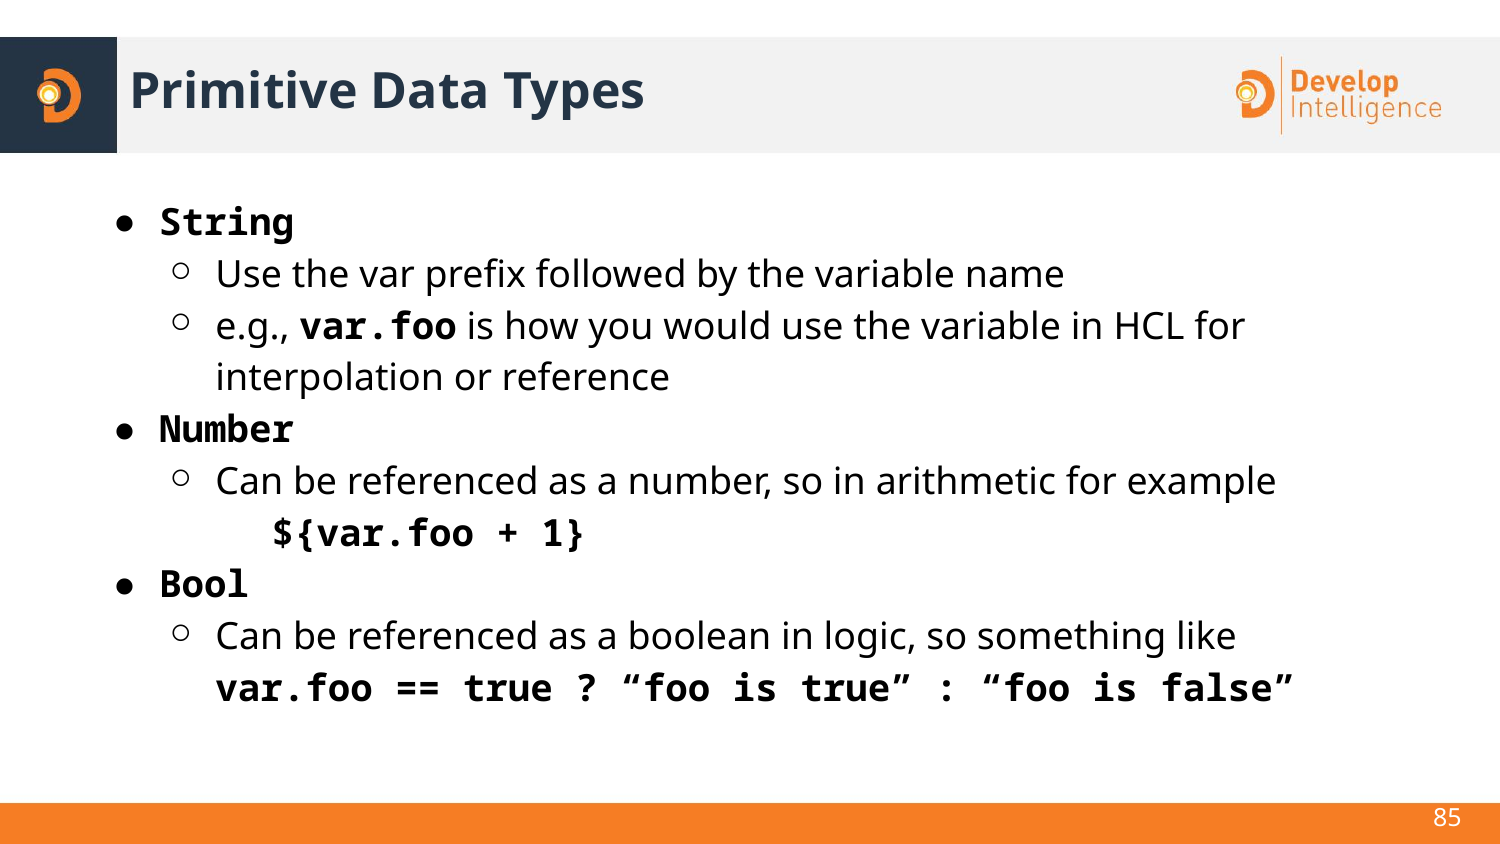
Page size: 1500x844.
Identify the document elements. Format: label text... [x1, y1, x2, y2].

slide_number 85 [1396, 800, 1499, 838]
list String Use the var prefix followed by the variable name e.g., var.foo is how you would use the variable in HCL for interpolation or reference Number Can be referenced as a number, so in arithmetic for example ${var.foo + 1} Bool Can be referenced as a boolean in logic, so something like var.foo == true ? “foo is true” : “foo is false” [102, 185, 1397, 759]
title Primitive Data Types [118, 36, 1500, 148]
picture [0, 0, 1500, 844]
